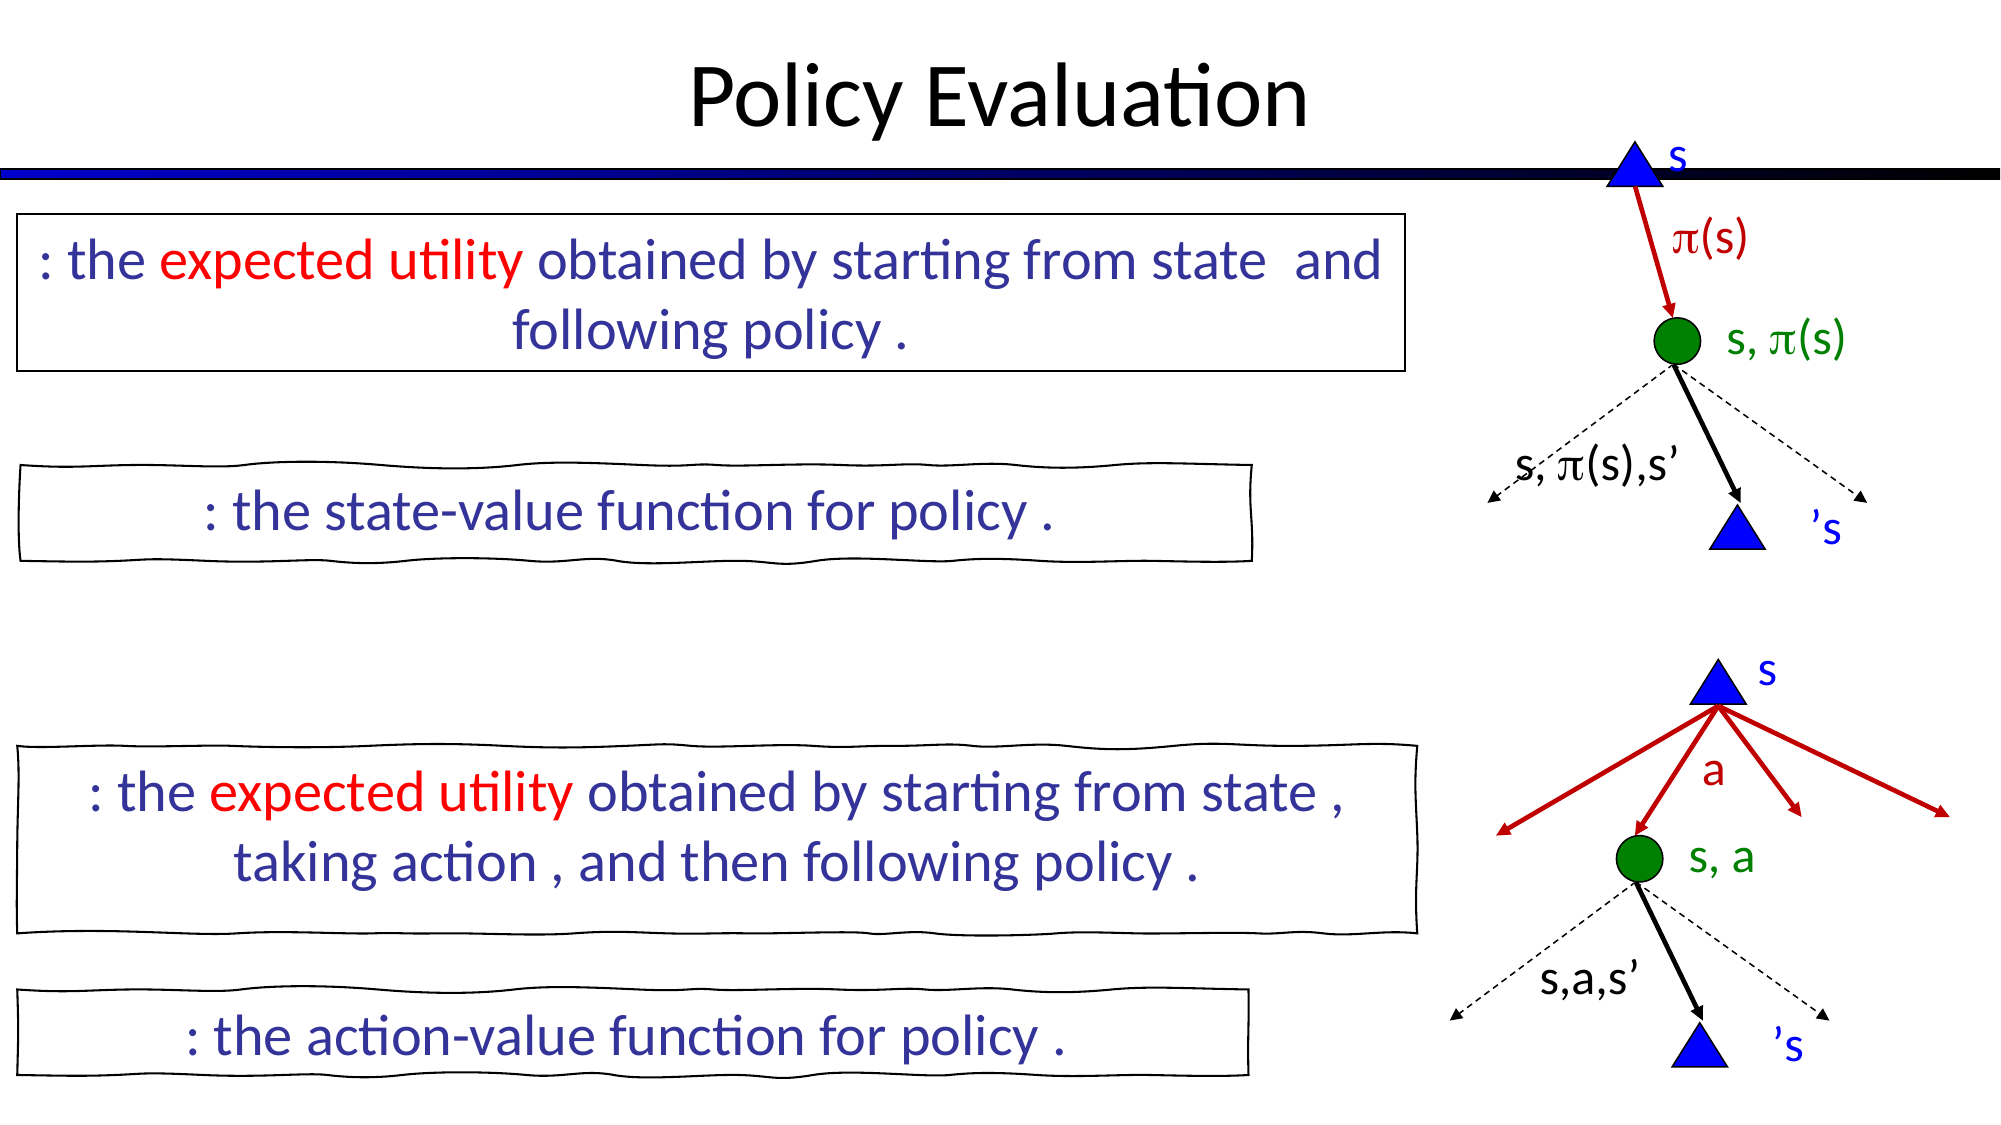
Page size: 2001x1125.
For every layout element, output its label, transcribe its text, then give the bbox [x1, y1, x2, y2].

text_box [1487, 113, 1913, 563]
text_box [1449, 628, 1951, 1081]
title Policy Evaluation [0, 0, 2000, 184]
